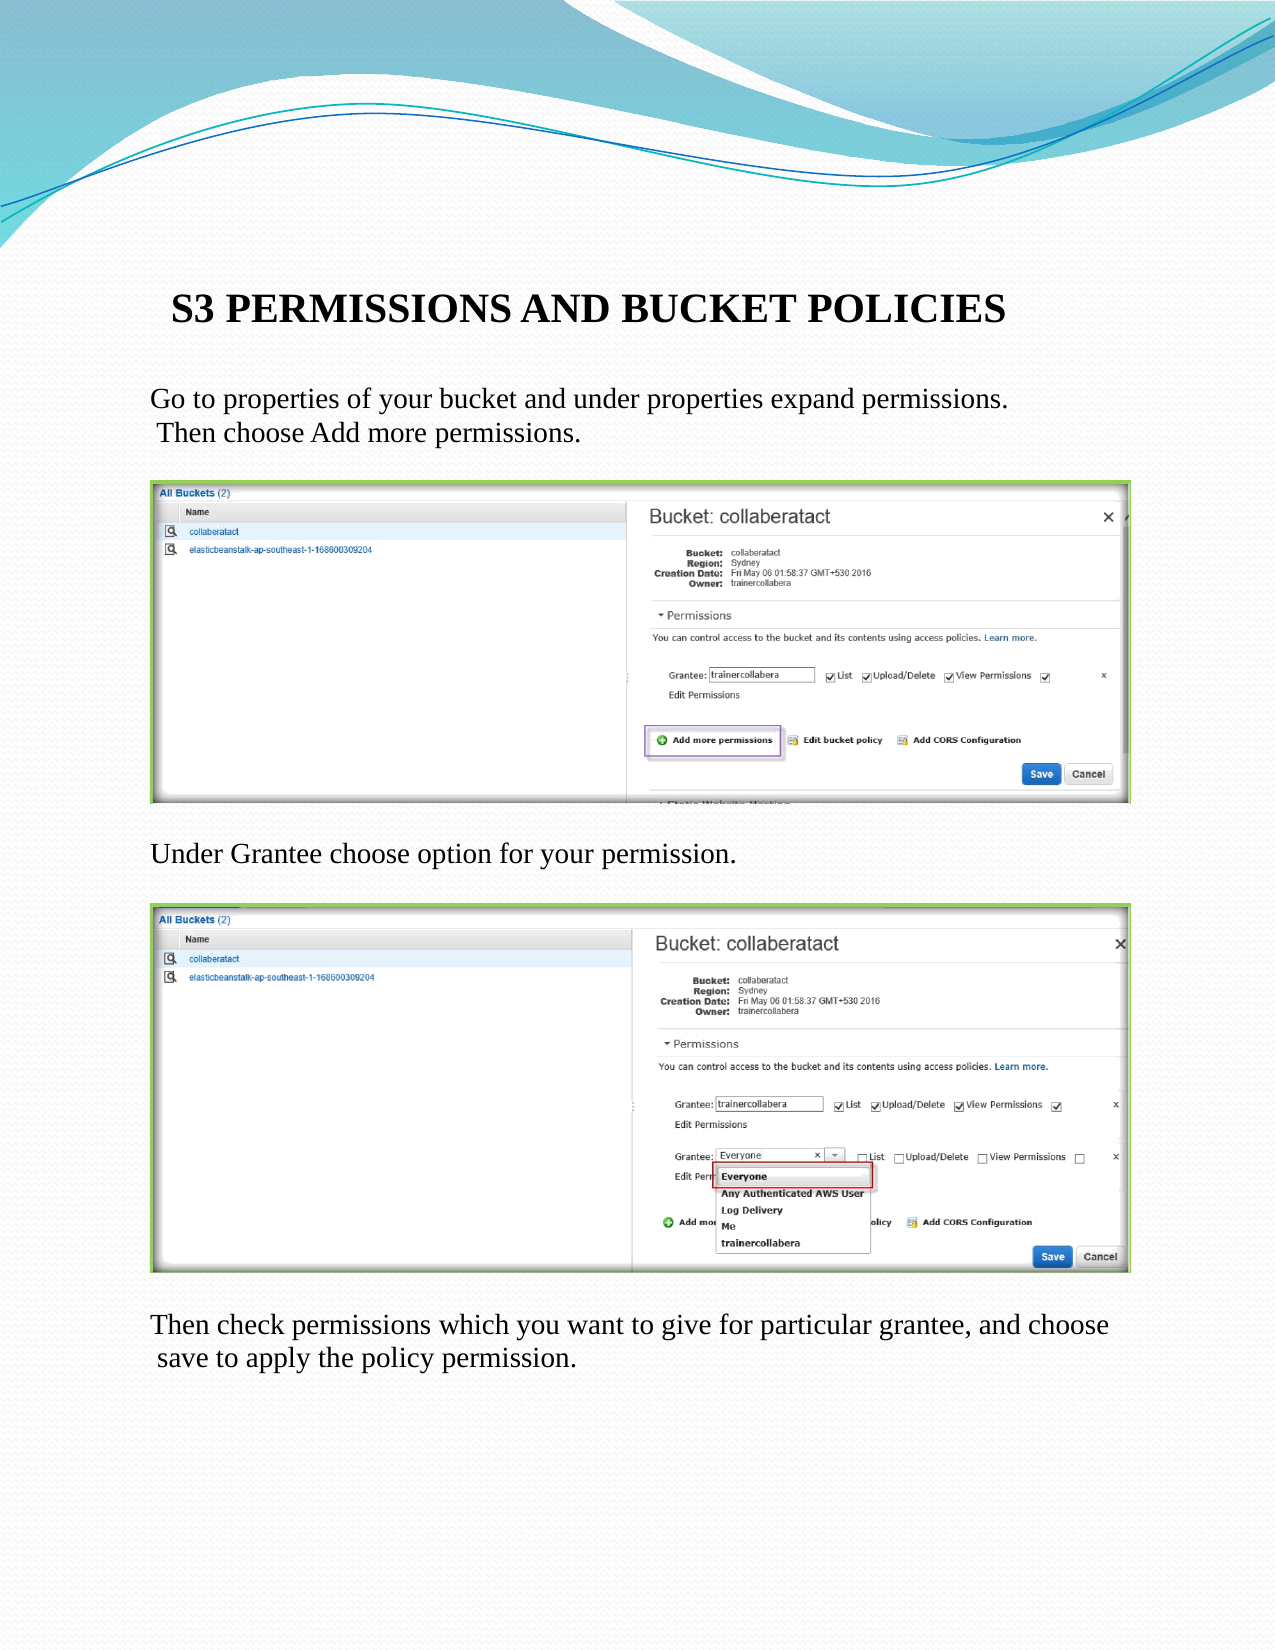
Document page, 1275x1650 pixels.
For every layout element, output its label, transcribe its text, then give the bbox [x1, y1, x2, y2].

text_box S3 PERMISSIONS AND BUCKET POLICIES Go to properties of your bucket and under properties expand permissions. Then choose Add more permissions. [147, 278, 1012, 449]
text_box [149, 903, 1132, 1273]
text_box [149, 480, 1132, 804]
text_box Under Grantee choose option for your permission. [147, 831, 740, 870]
text_box Then check permissions which you want to give for particular grantee, and choose save to apply the policy permission. [147, 1302, 1113, 1373]
